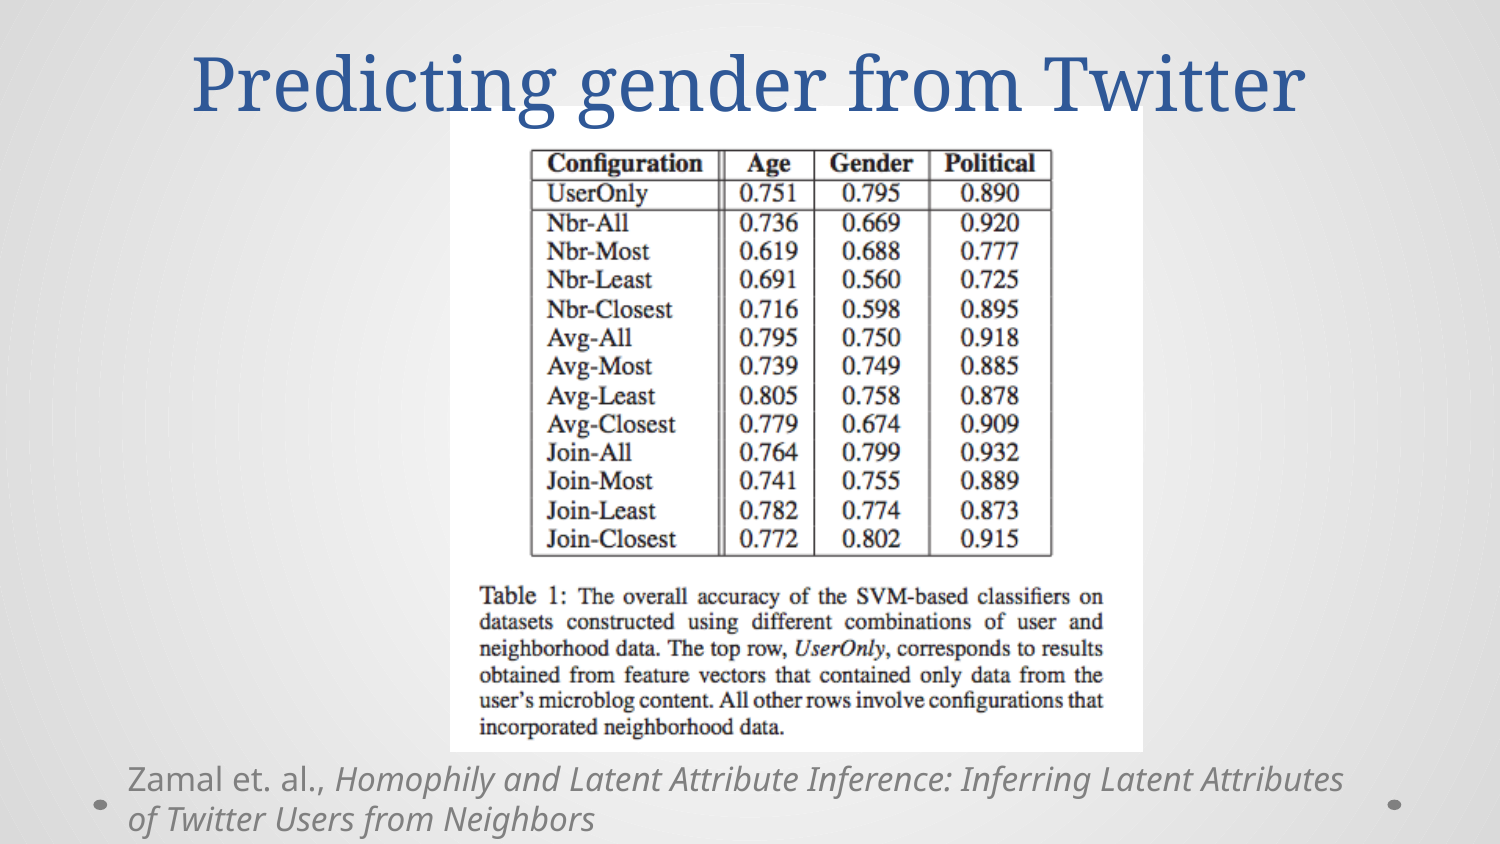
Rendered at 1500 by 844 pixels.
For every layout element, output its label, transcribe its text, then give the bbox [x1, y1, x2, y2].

title Predicting gender from Twitter [75, 0, 1425, 135]
picture [449, 106, 1143, 752]
text_box Zamal et. al., Homophily and Latent Attribute Inference: Inferring Latent Attributes of Twitter Users from Neighbors [112, 751, 1388, 833]
